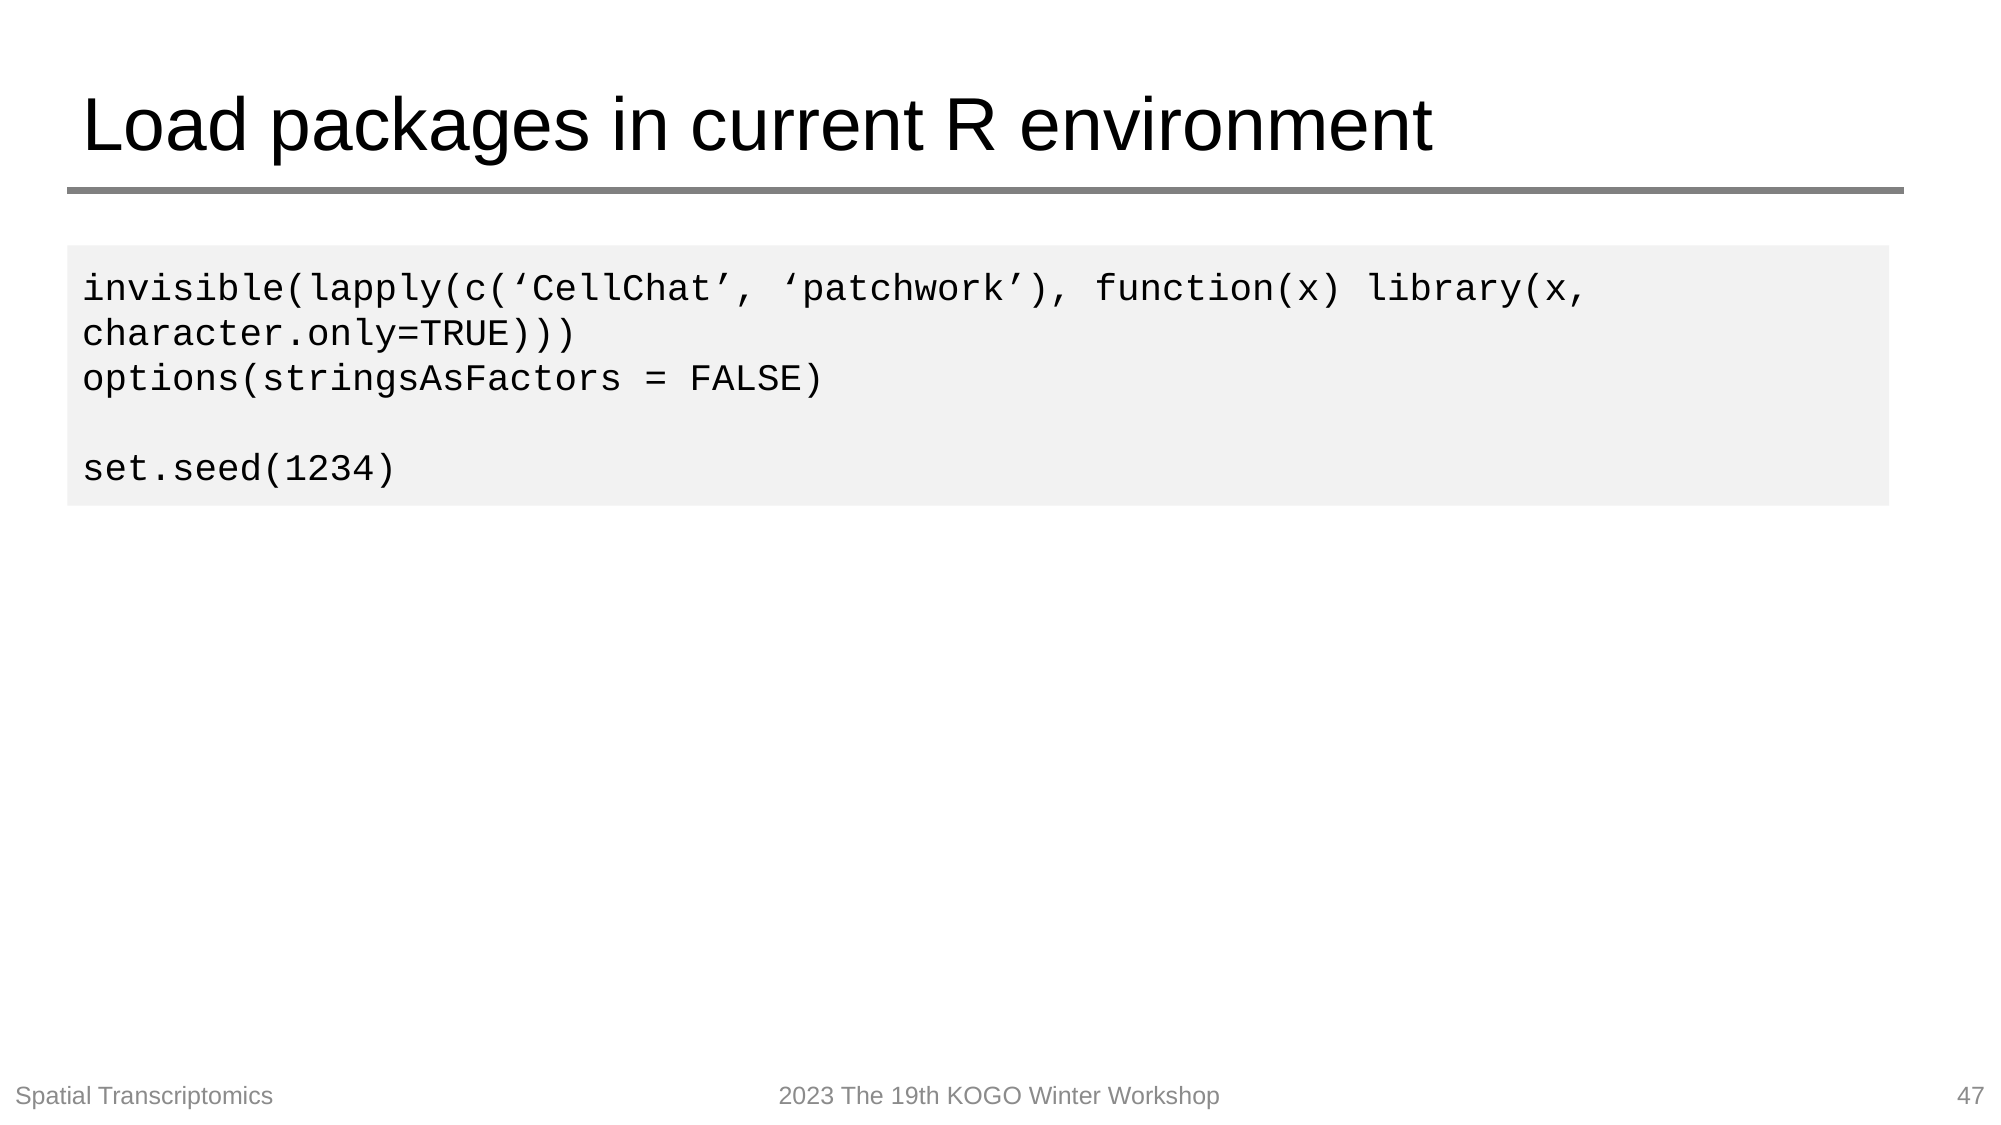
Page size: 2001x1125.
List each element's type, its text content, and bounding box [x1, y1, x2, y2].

slide_number 47 [1917, 1065, 2000, 1125]
footer 2023 The 19th KOGO Winter Workshop [662, 1065, 1338, 1125]
text_box invisible(lapply(c(‘CellChat’, ‘patchwork’), function(x) library(x, character.only=TRUE))) options(stringsAsFactors = FALSE) set.seed(1234) [66, 244, 1890, 507]
title Load packages in current R environment [67, 61, 2000, 191]
slide_number Spatial Transcriptomics [0, 1065, 450, 1125]
